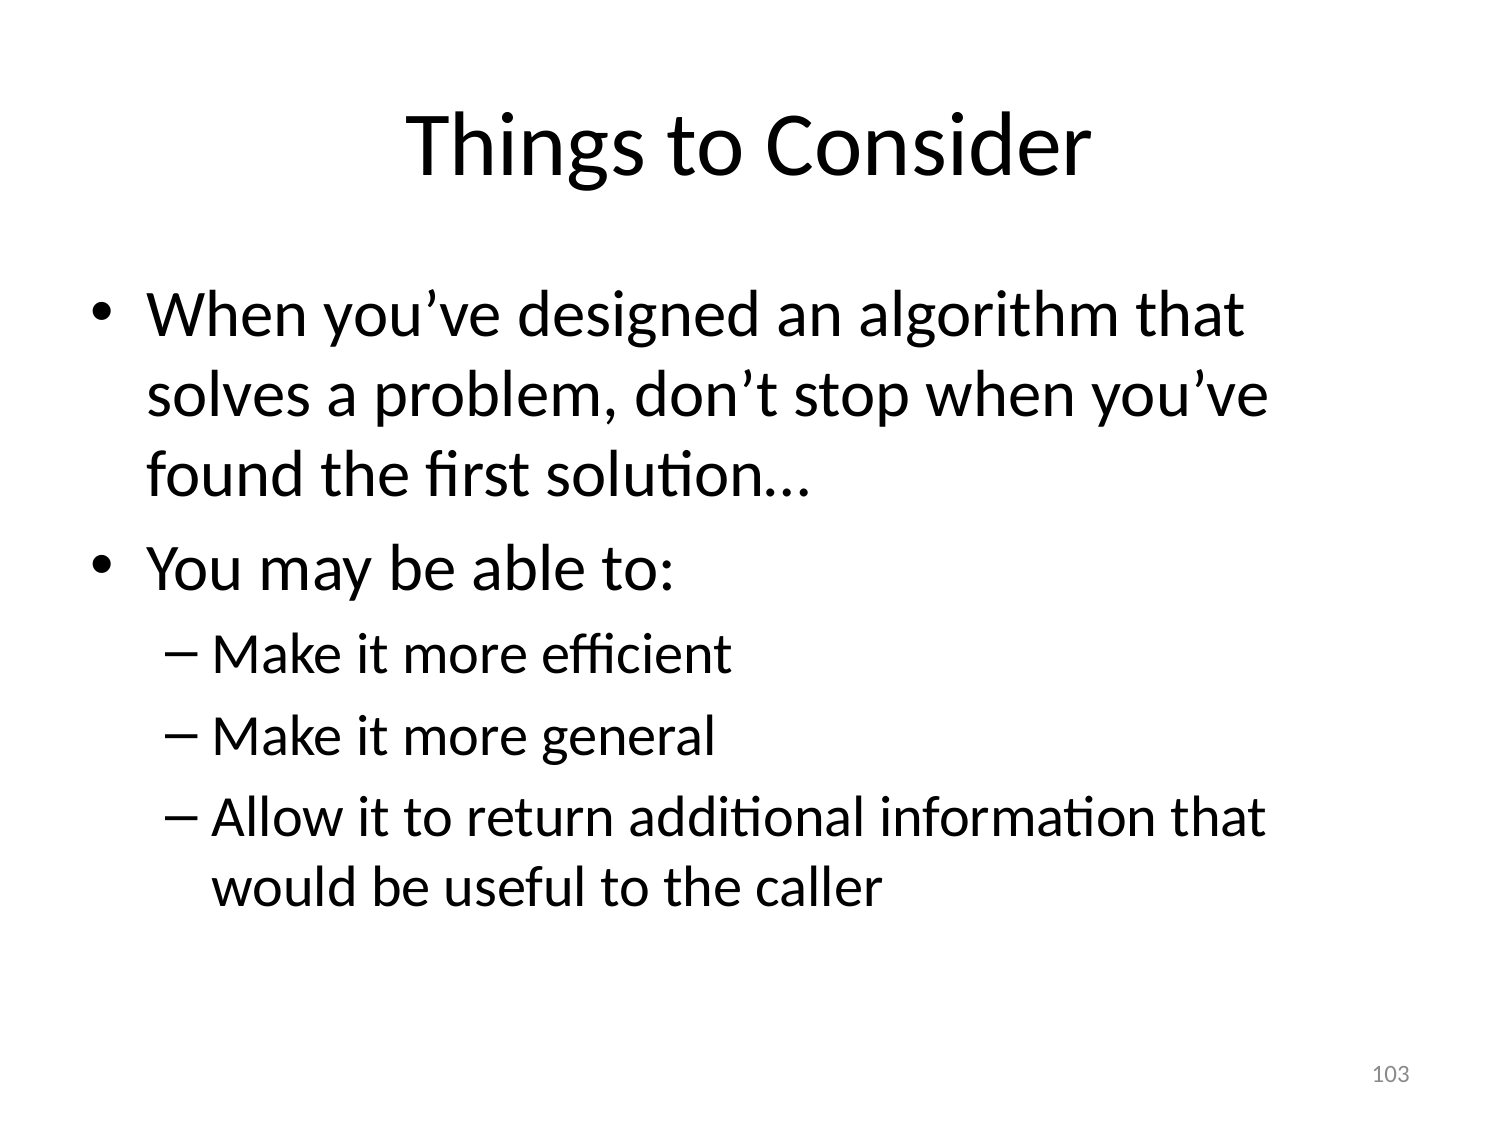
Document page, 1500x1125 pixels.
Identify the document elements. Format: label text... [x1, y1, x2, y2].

title Things to Consider [75, 45, 1425, 233]
slide_number 103 [1074, 1042, 1425, 1103]
list When you’ve designed an algorithm that solves a problem, don’t stop when you’ve found the first solution… You may be able to: Make it more efficient Make it more general Allow it to return additional information that would be useful to the caller [75, 262, 1425, 1005]
